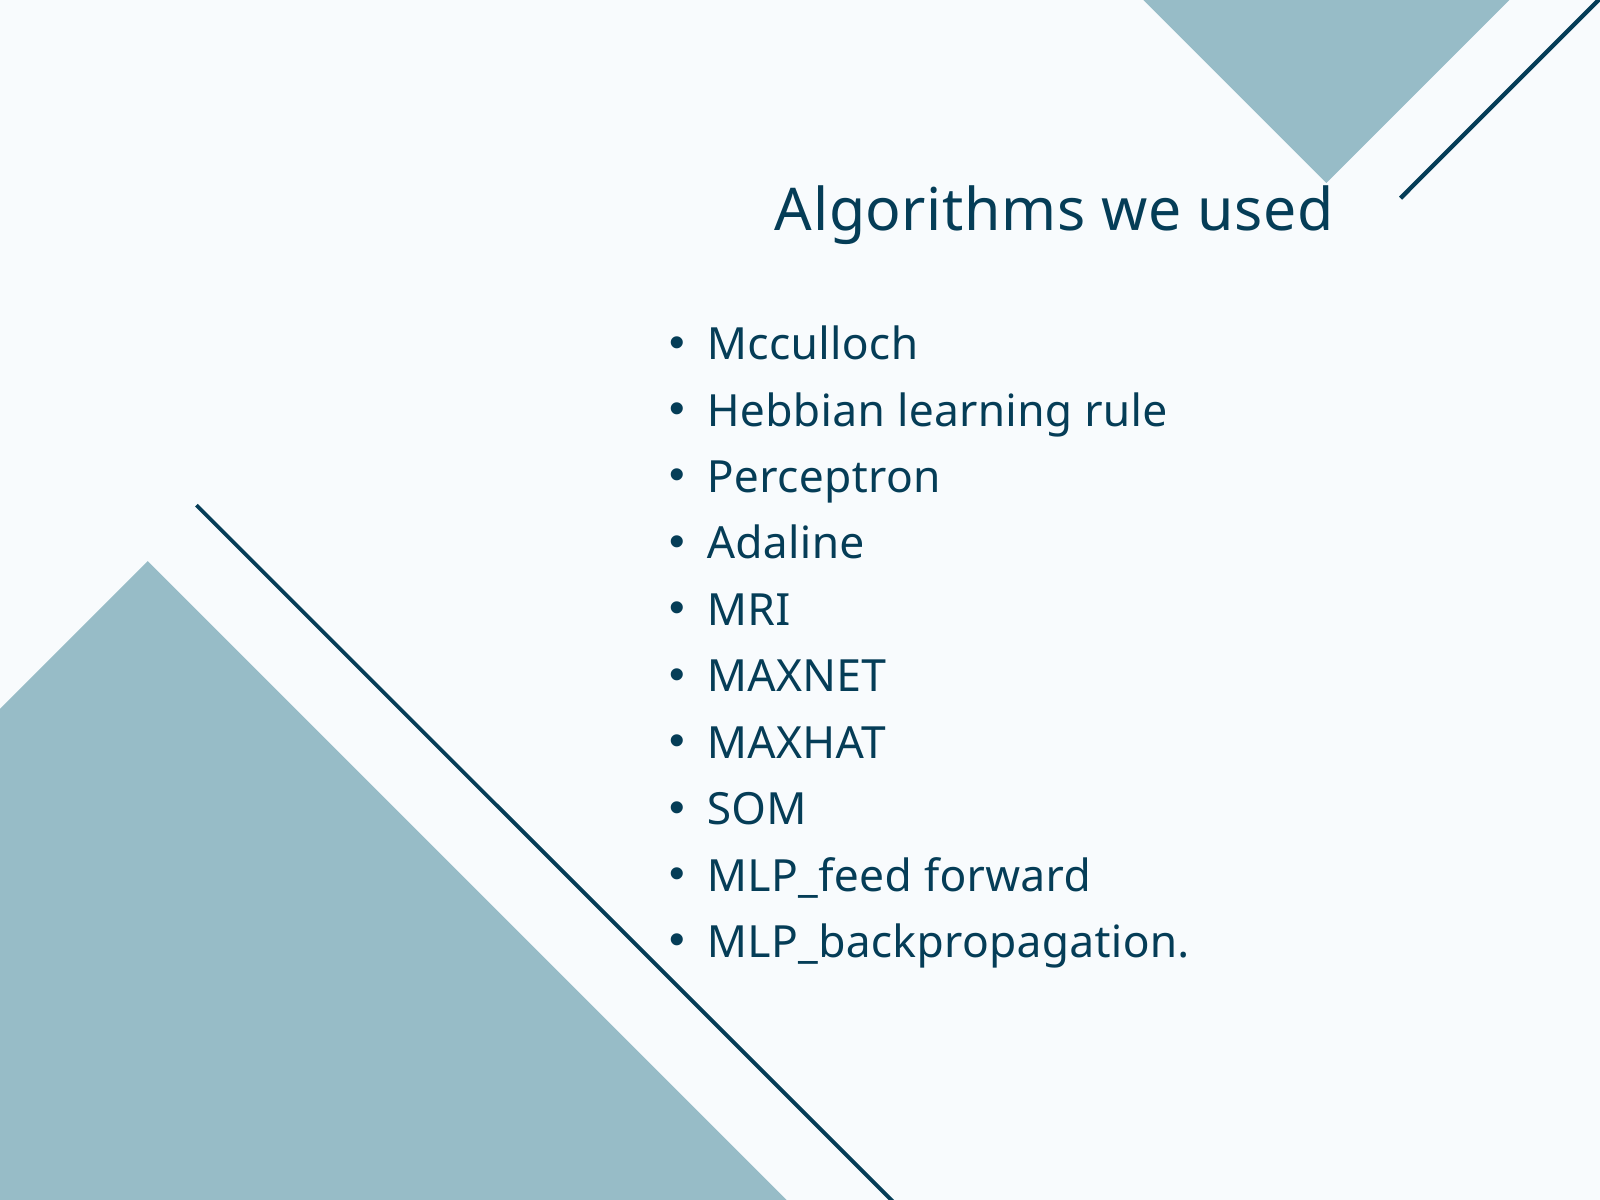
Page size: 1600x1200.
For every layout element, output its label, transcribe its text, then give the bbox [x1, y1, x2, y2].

text_box [195, 503, 631, 943]
text_box Algorithms we used Mcculloch Hebbian learning rule Perceptron Adaline MRI MAXNET MAXHAT SOM MLP_feed forward MLP_backpropagation. [631, 153, 1351, 967]
text_box [1399, 0, 1600, 200]
text_box [655, 967, 895, 1200]
text_box [0, 561, 787, 1200]
text_box [1143, 0, 1510, 159]
